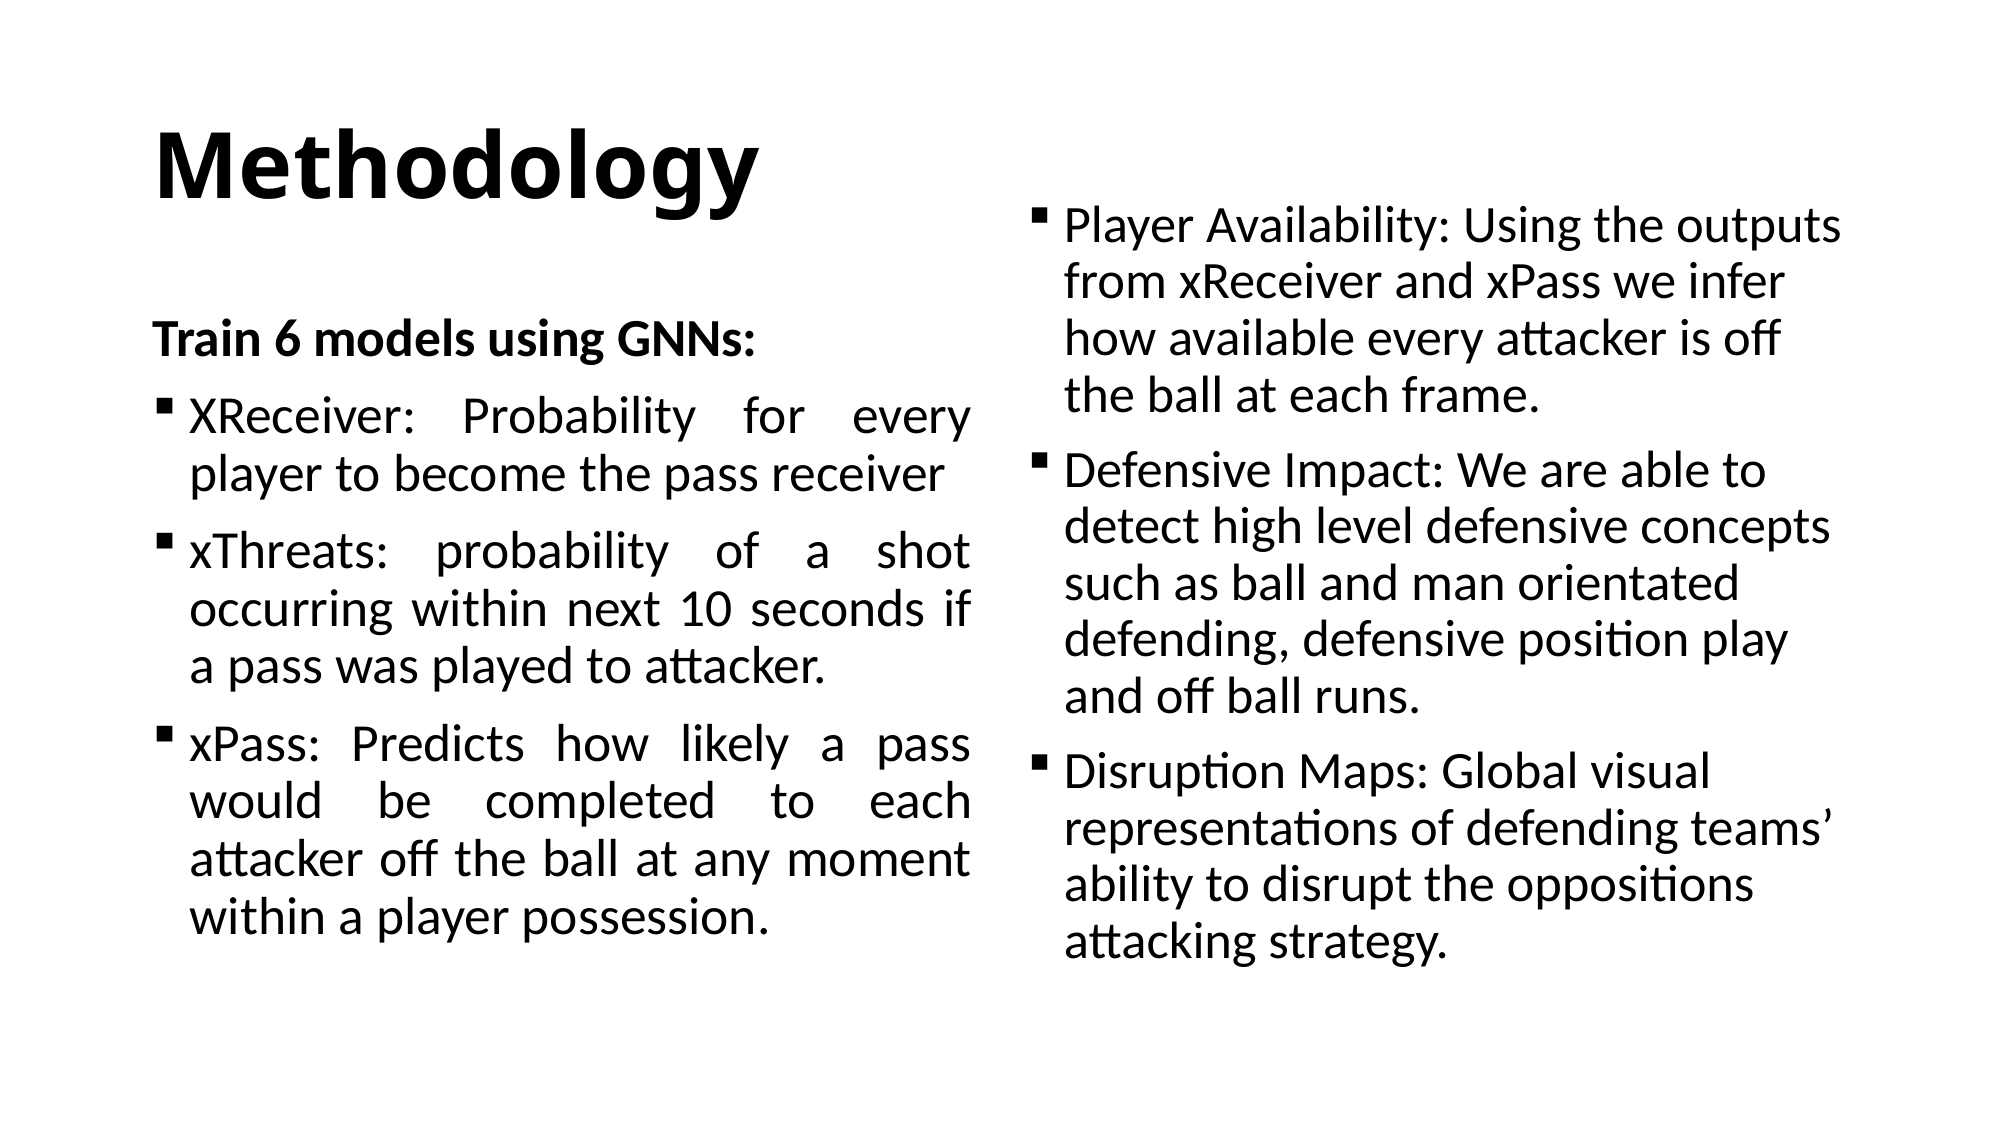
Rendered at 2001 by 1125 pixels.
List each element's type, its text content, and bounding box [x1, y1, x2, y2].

list Train 6 models using GNNs: XReceiver: Probability for every player to become the pass receiver xThreats: probability of a shot occurring within next 10 seconds if a pass was played to attacker. xPass: Predicts how likely a pass would be completed to each attacker off the ball at any moment within a player possession. [137, 302, 988, 1017]
title Methodology [137, 59, 1863, 278]
list Player Availability: Using the outputs from xReceiver and xPass we infer how available every attacker is off the ball at each frame. Defensive Impact: We are able to detect high level defensive concepts such as ball and man orientated defending, defensive position play and off ball runs. Disruption Maps: Global visual representations of defending teams’ ability to disrupt the oppositions attacking strategy. [1012, 108, 1863, 1014]
